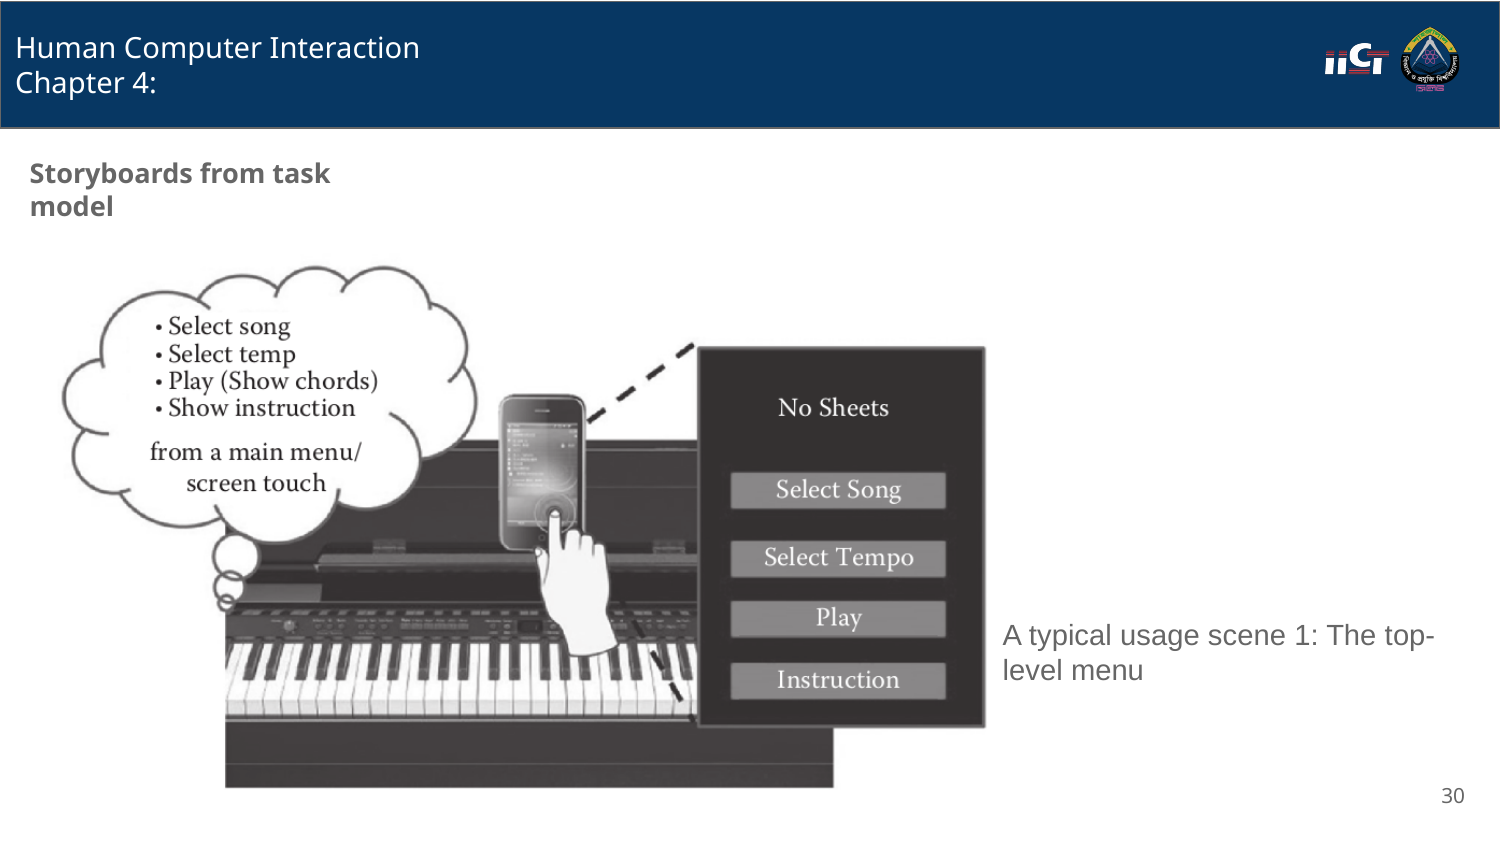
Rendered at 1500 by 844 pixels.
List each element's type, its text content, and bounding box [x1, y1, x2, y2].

picture [1324, 43, 1391, 75]
text_box Human Computer Interaction Chapter 4: [0, 1, 1500, 128]
text_box Storyboards from task model [14, 141, 409, 207]
text_box A typical usage scene 1: The top-level menu [1040, 601, 1480, 702]
slide_number ‹#› [1389, 764, 1480, 830]
picture [1399, 26, 1460, 92]
picture [24, 230, 1036, 819]
